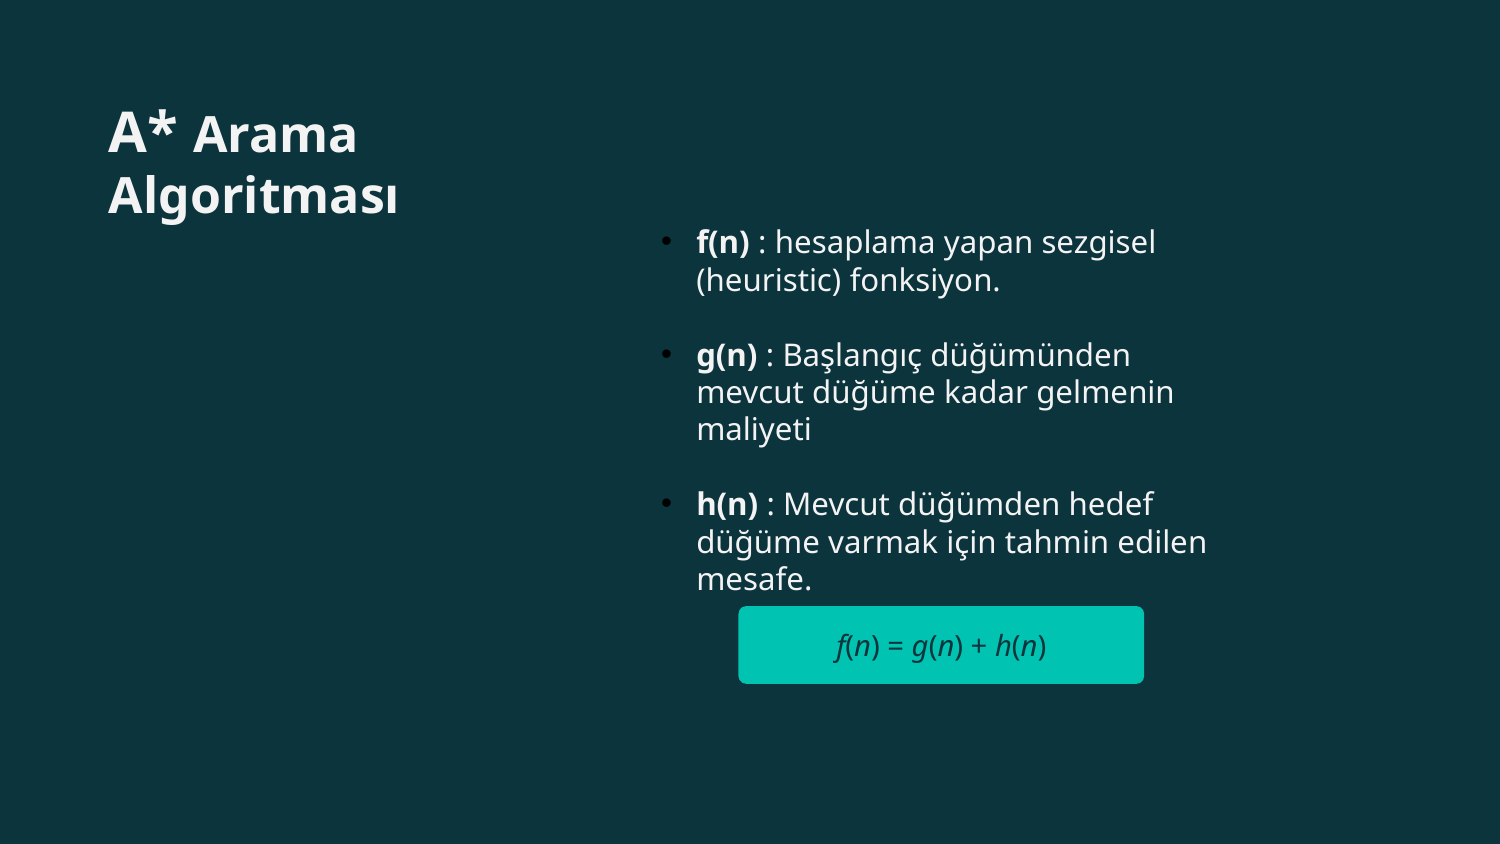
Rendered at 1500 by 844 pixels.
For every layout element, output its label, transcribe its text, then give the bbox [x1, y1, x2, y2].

title A* Arama Algoritması [93, 80, 459, 490]
text_box f(n) = g(n) + h(n) [738, 640, 1145, 684]
text_box f(n) : hesaplama yapan sezgisel (heuristic) fonksiyon. g(n) : Başlangıç düğümünden mevcut düğüme kadar gelmenin maliyeti h(n) : Mevcut düğümden hedef düğüme varmak için tahmin edilen mesafe. [649, 216, 1227, 640]
